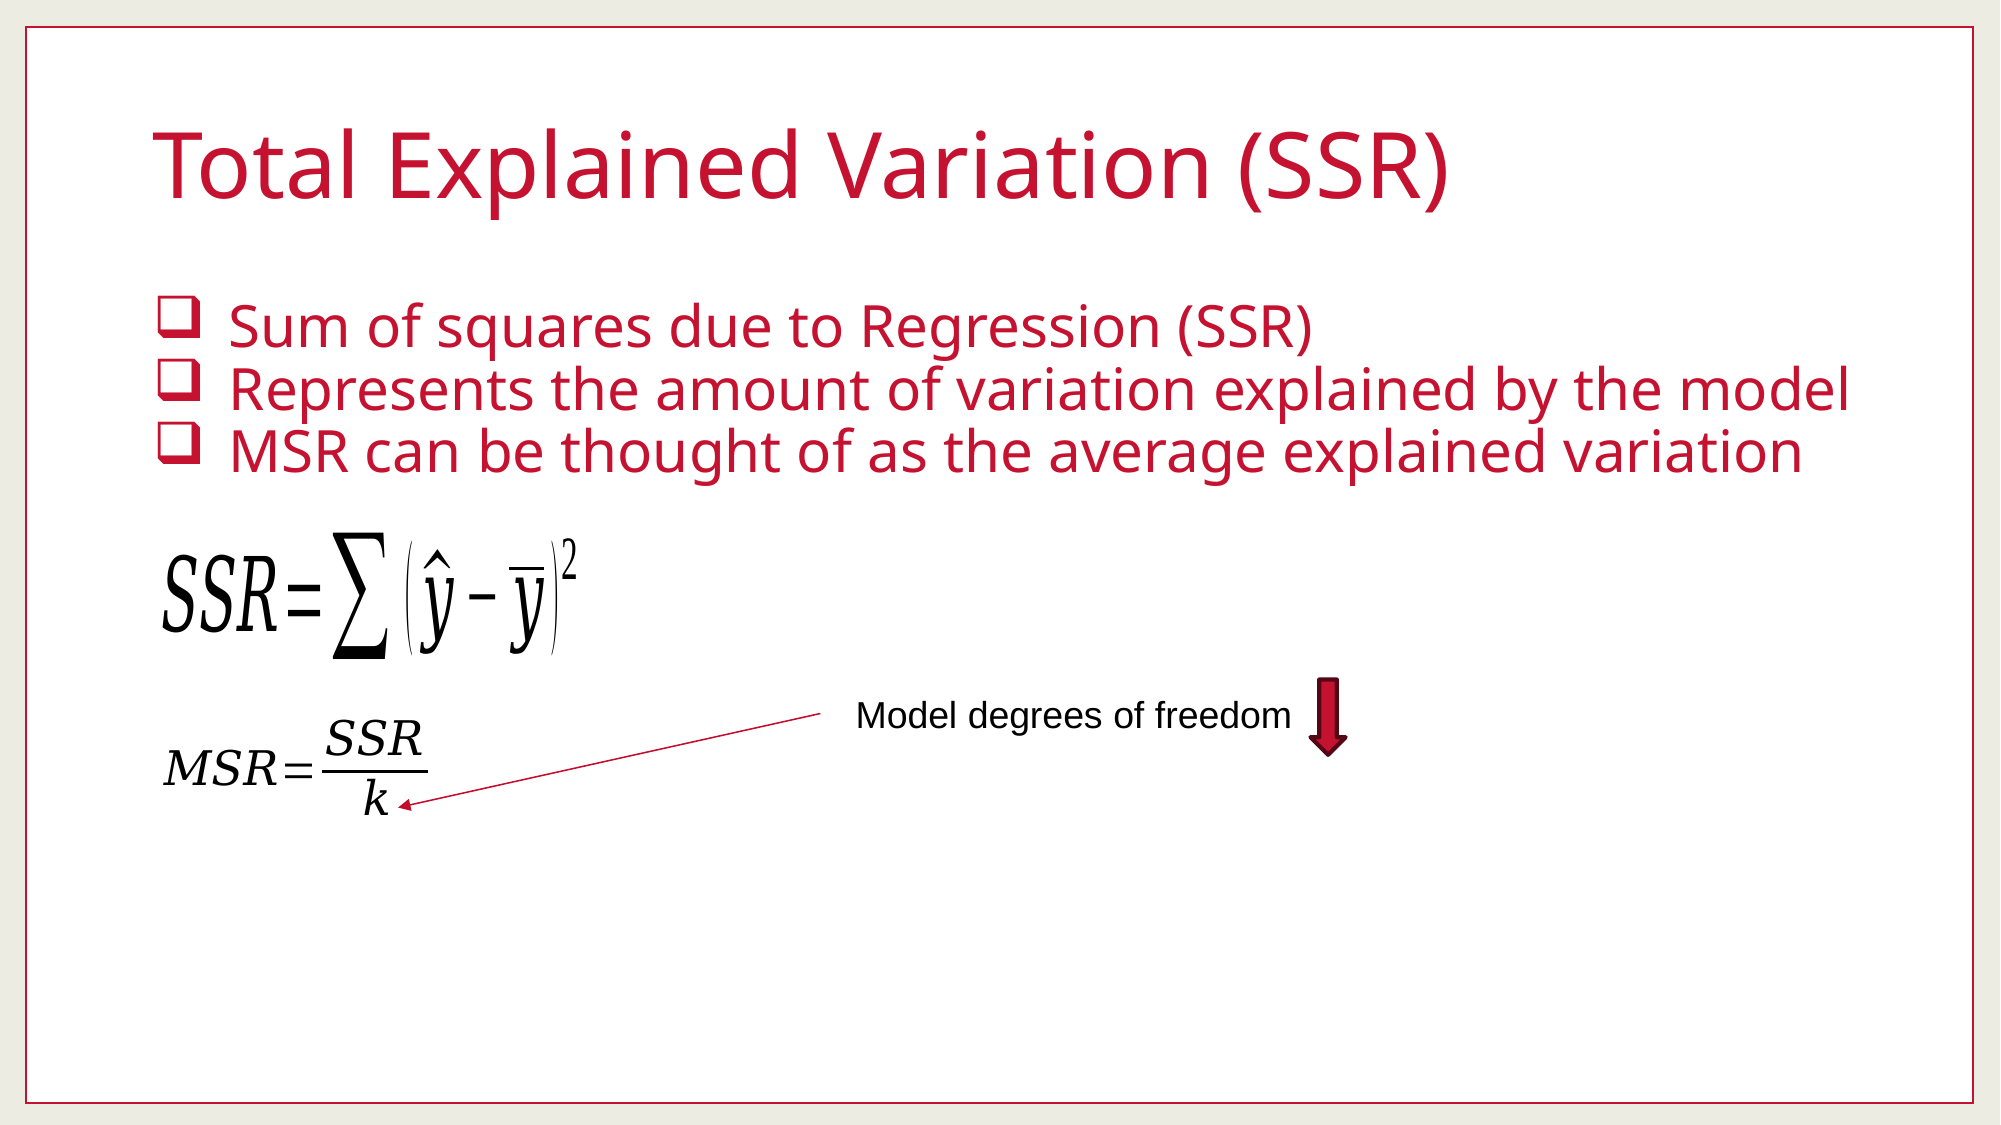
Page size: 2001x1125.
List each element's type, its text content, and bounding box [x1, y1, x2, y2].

text_box [1308, 677, 1348, 757]
title Total Explained Variation (SSR) [137, 59, 1945, 278]
list Sum of squares due to Regression (SSR) Represents the amount of variation explained by the model MSR can be thought of as the average explained variation [138, 289, 1956, 1004]
text_box Model degrees of freedom [840, 683, 1308, 743]
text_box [397, 713, 821, 808]
